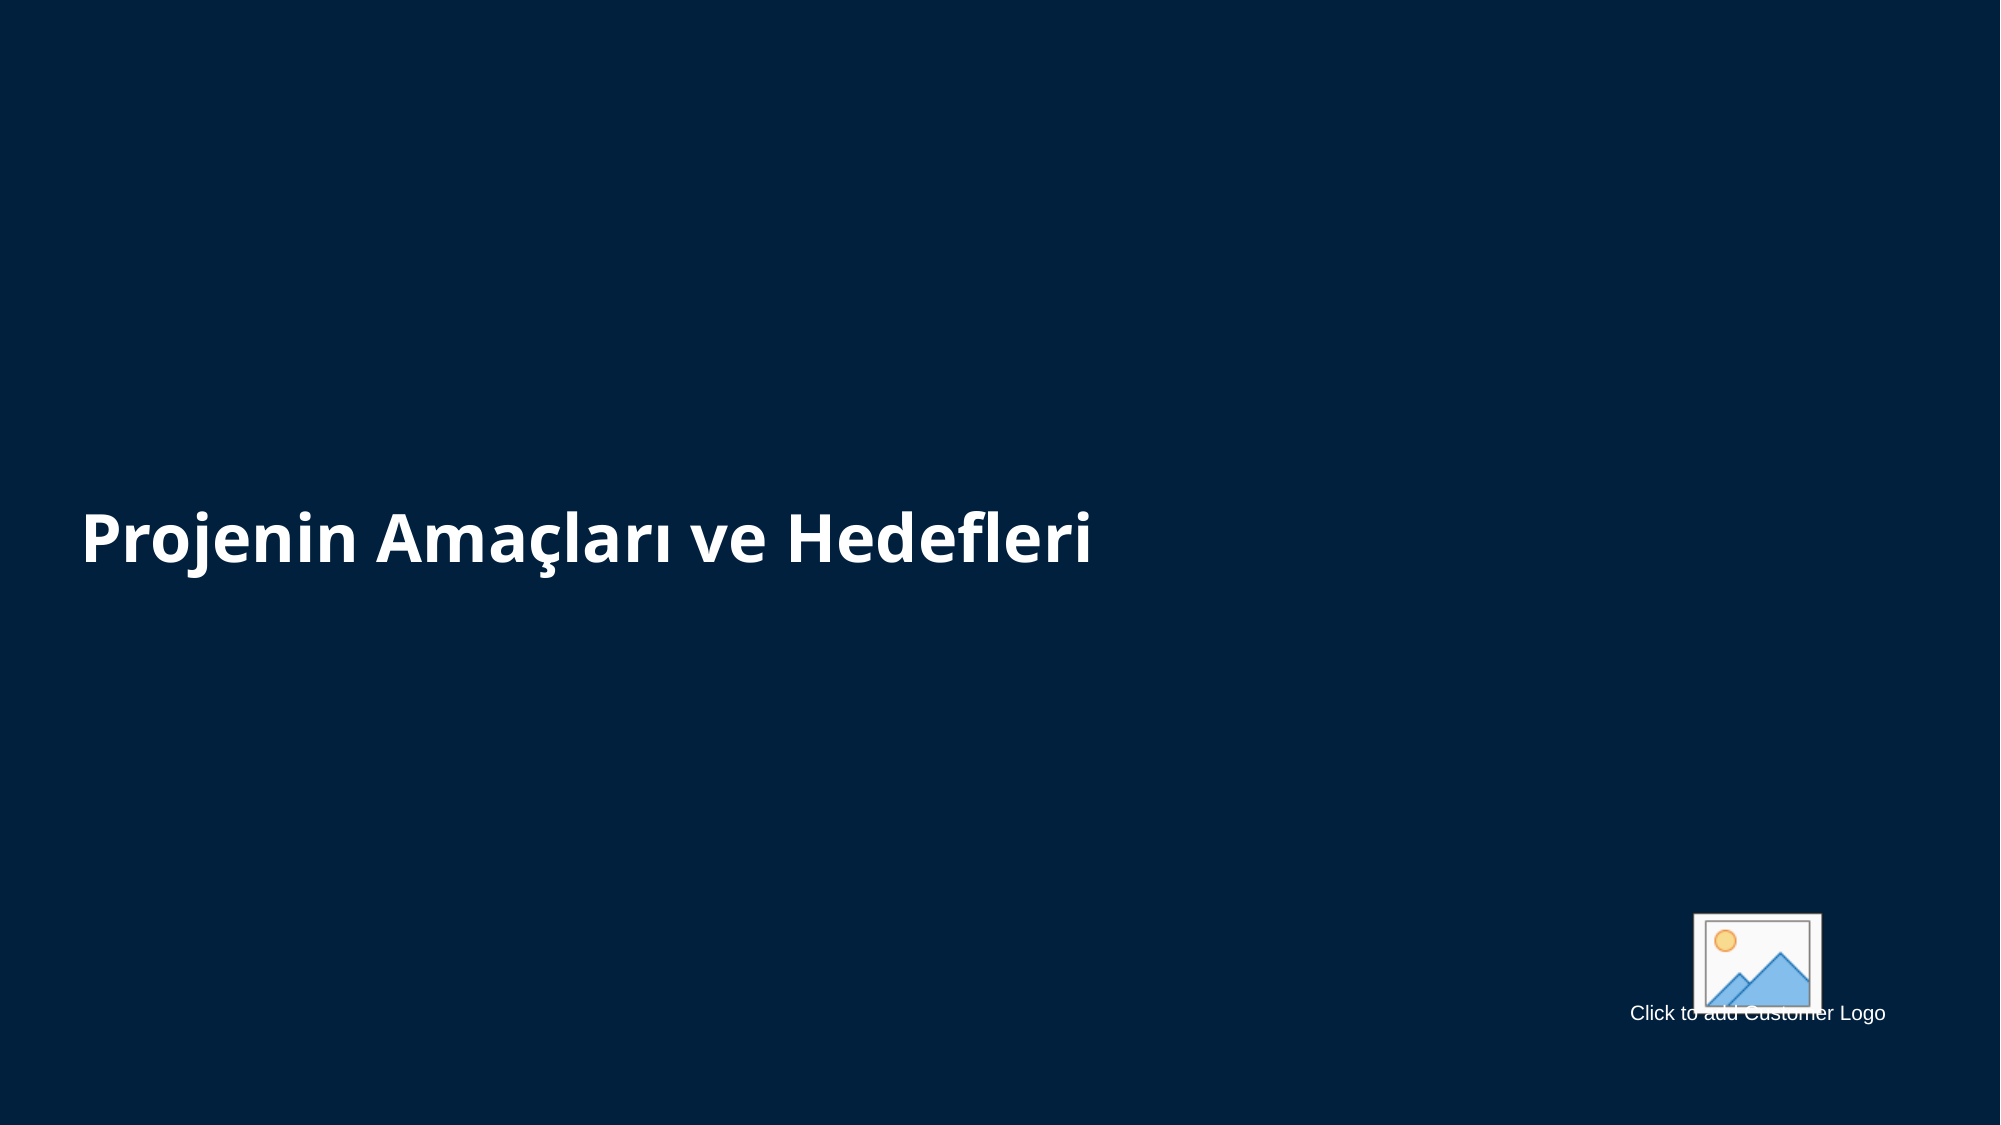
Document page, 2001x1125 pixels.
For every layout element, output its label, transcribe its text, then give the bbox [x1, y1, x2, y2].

picture [1595, 875, 1921, 1053]
list Projenin Amaçları ve Hedefleri [79, 495, 1922, 576]
